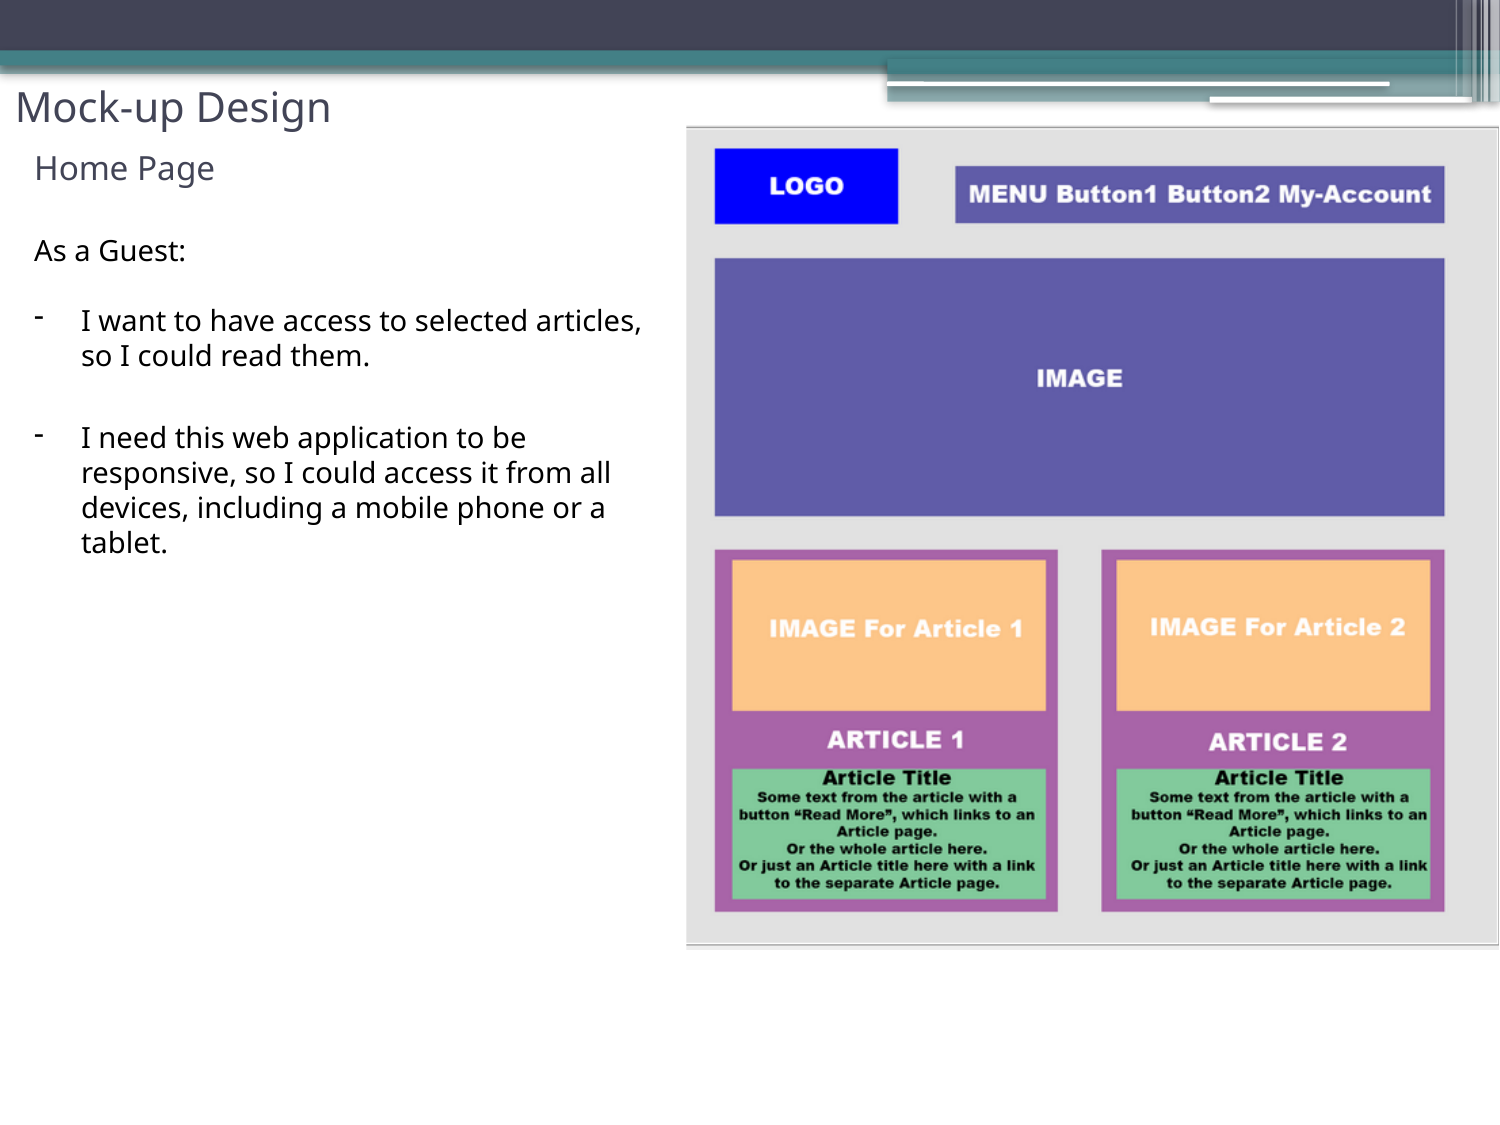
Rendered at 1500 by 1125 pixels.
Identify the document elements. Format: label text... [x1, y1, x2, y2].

picture [686, 124, 1500, 951]
text_box As a Guest: I want to have access to selected articles, so I could read them. [19, 224, 663, 380]
text_box Home Page [19, 135, 275, 199]
text_box I need this web application to be responsive, so I could access it from all devices, including a mobile phone or a tablet. [19, 412, 638, 567]
title Mock-up Design [0, 75, 863, 138]
